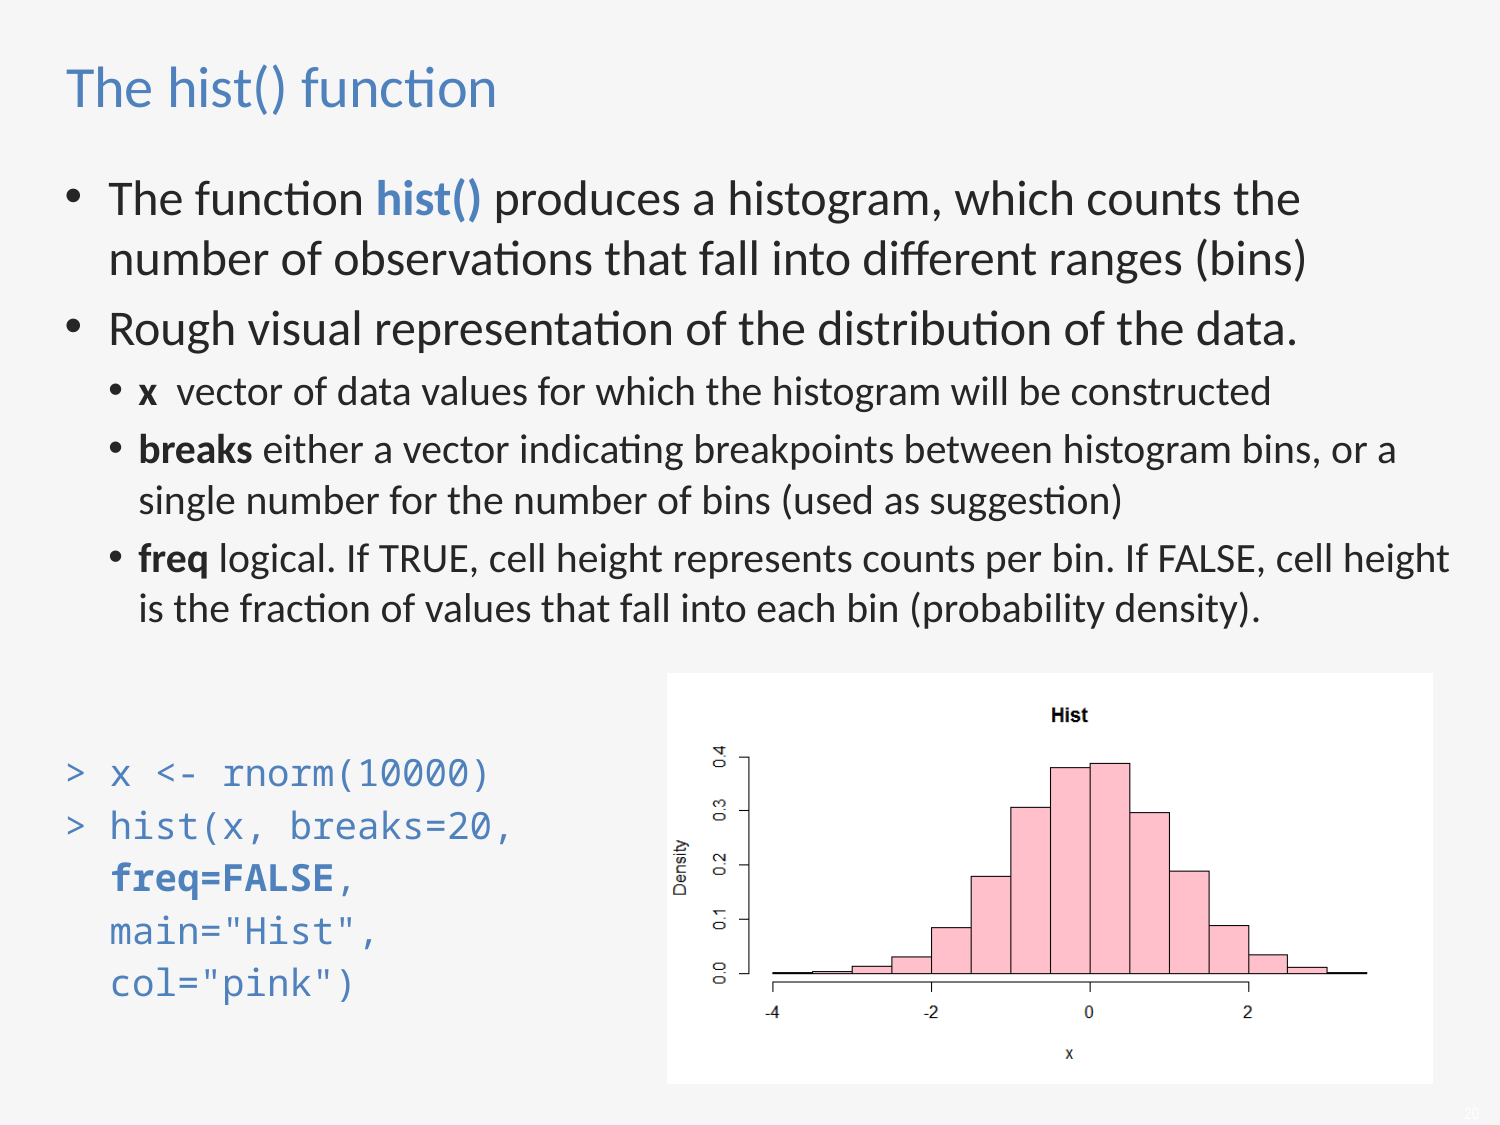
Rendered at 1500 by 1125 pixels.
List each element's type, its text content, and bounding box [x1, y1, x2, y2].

title The hist() function [42, 56, 1346, 121]
picture [667, 673, 1433, 1084]
list The function hist() produces a histogram, which counts the number of observations that fall into different ranges (bins) Rough visual representation of the distribution of the data. x vector of data values for which the histogram will be constructed breaks either a vector indicating breakpoints between histogram bins, or a single number for the number of bins (used as suggestion) freq logical. If TRUE, cell height represents counts per bin. If FALSE, cell height is the fraction of values that fall into each bin (probability density). > x <- rnorm(10000) > hist(x, breaks=20, freq=FALSE, main="Hist", col="pink") [64, 165, 1471, 1084]
